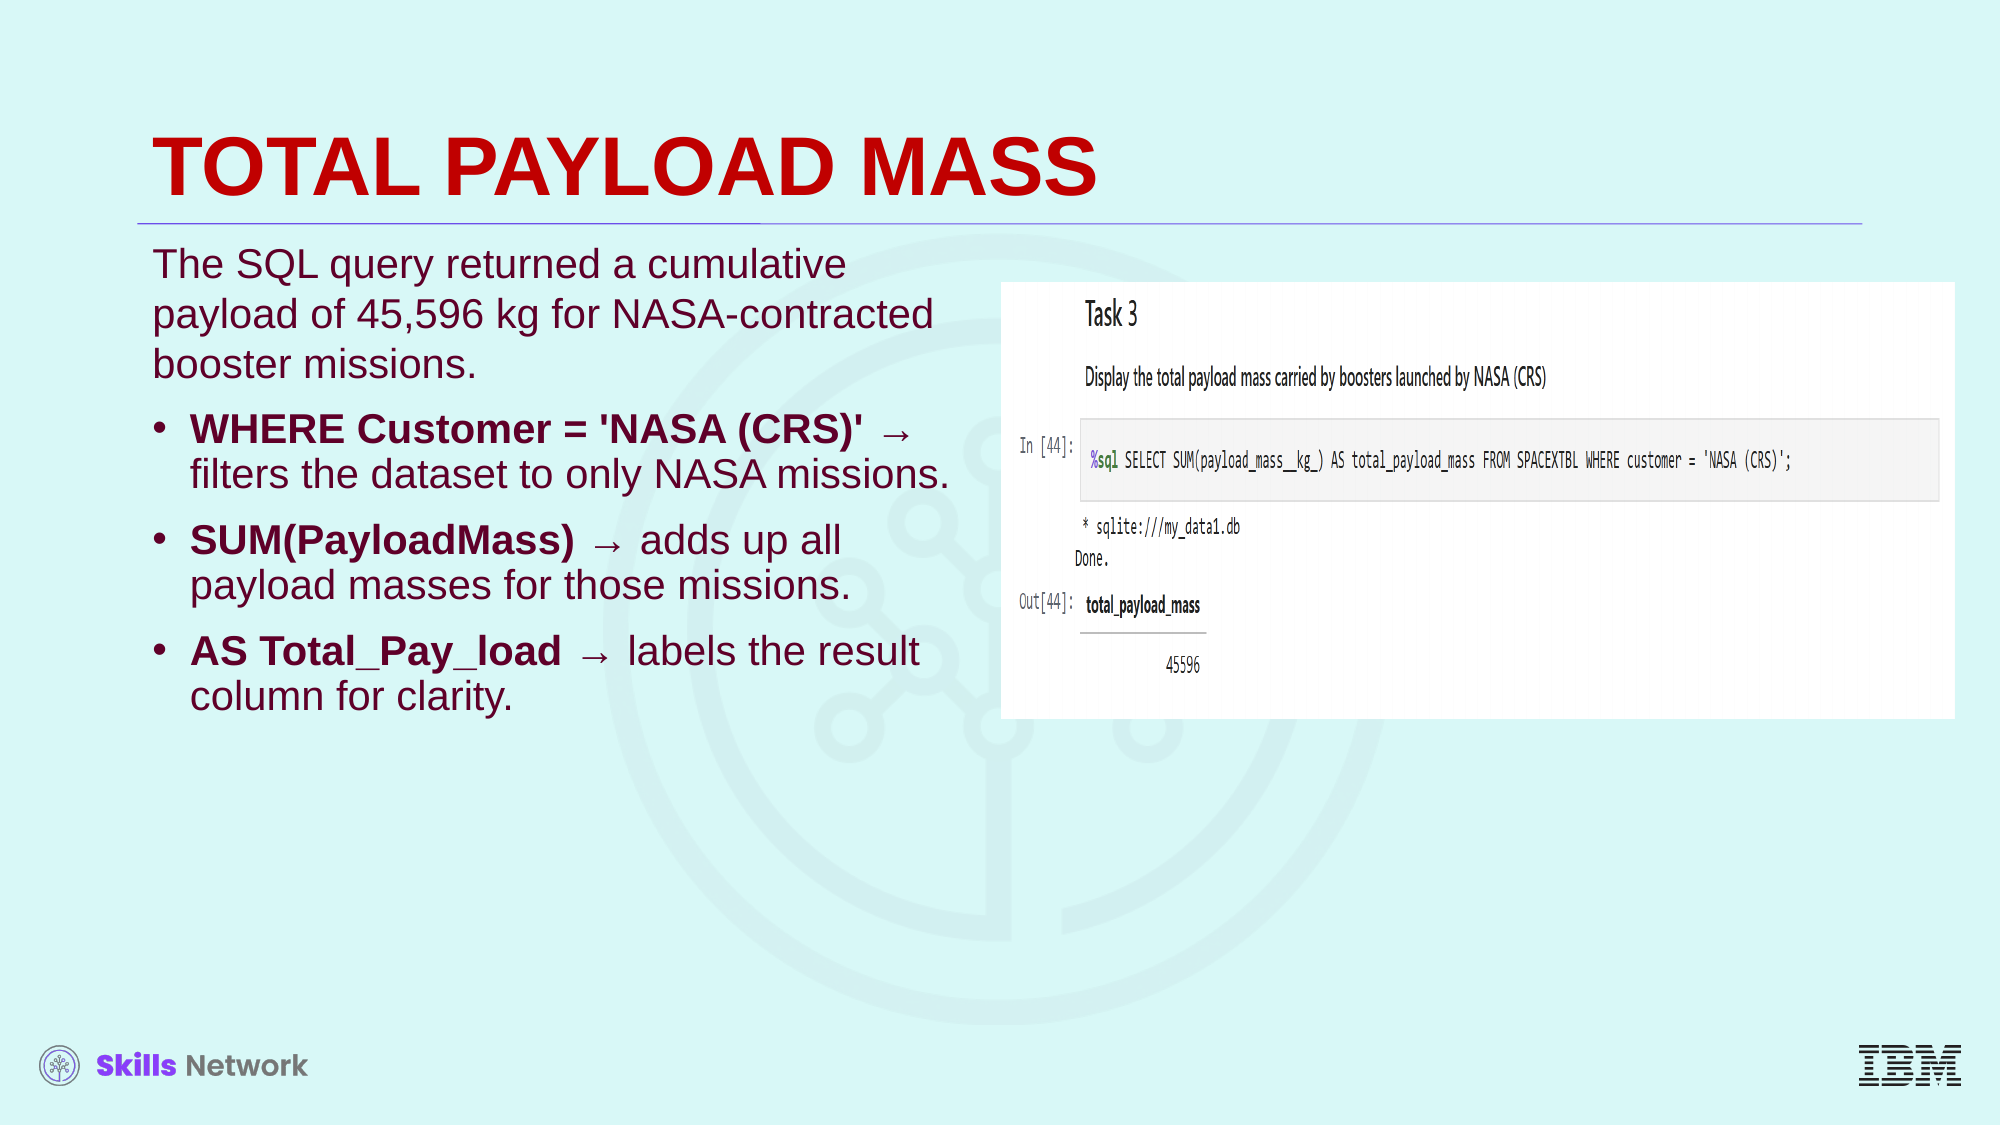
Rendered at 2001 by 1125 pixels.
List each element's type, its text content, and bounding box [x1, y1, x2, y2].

list The SQL query returned a cumulative payload of 45,596 kg for NASA‑contracted booster missions. WHERE Customer = 'NASA (CRS)' → filters the dataset to only NASA missions. SUM(PayloadMass) → adds up all payload masses for those missions. AS Total_Pay_load → labels the result column for clarity. [137, 228, 994, 1013]
picture [1859, 1045, 1961, 1086]
title TOTAL PAYLOAD MASS [137, 59, 1863, 278]
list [1001, 282, 1955, 719]
picture [39, 1045, 308, 1086]
